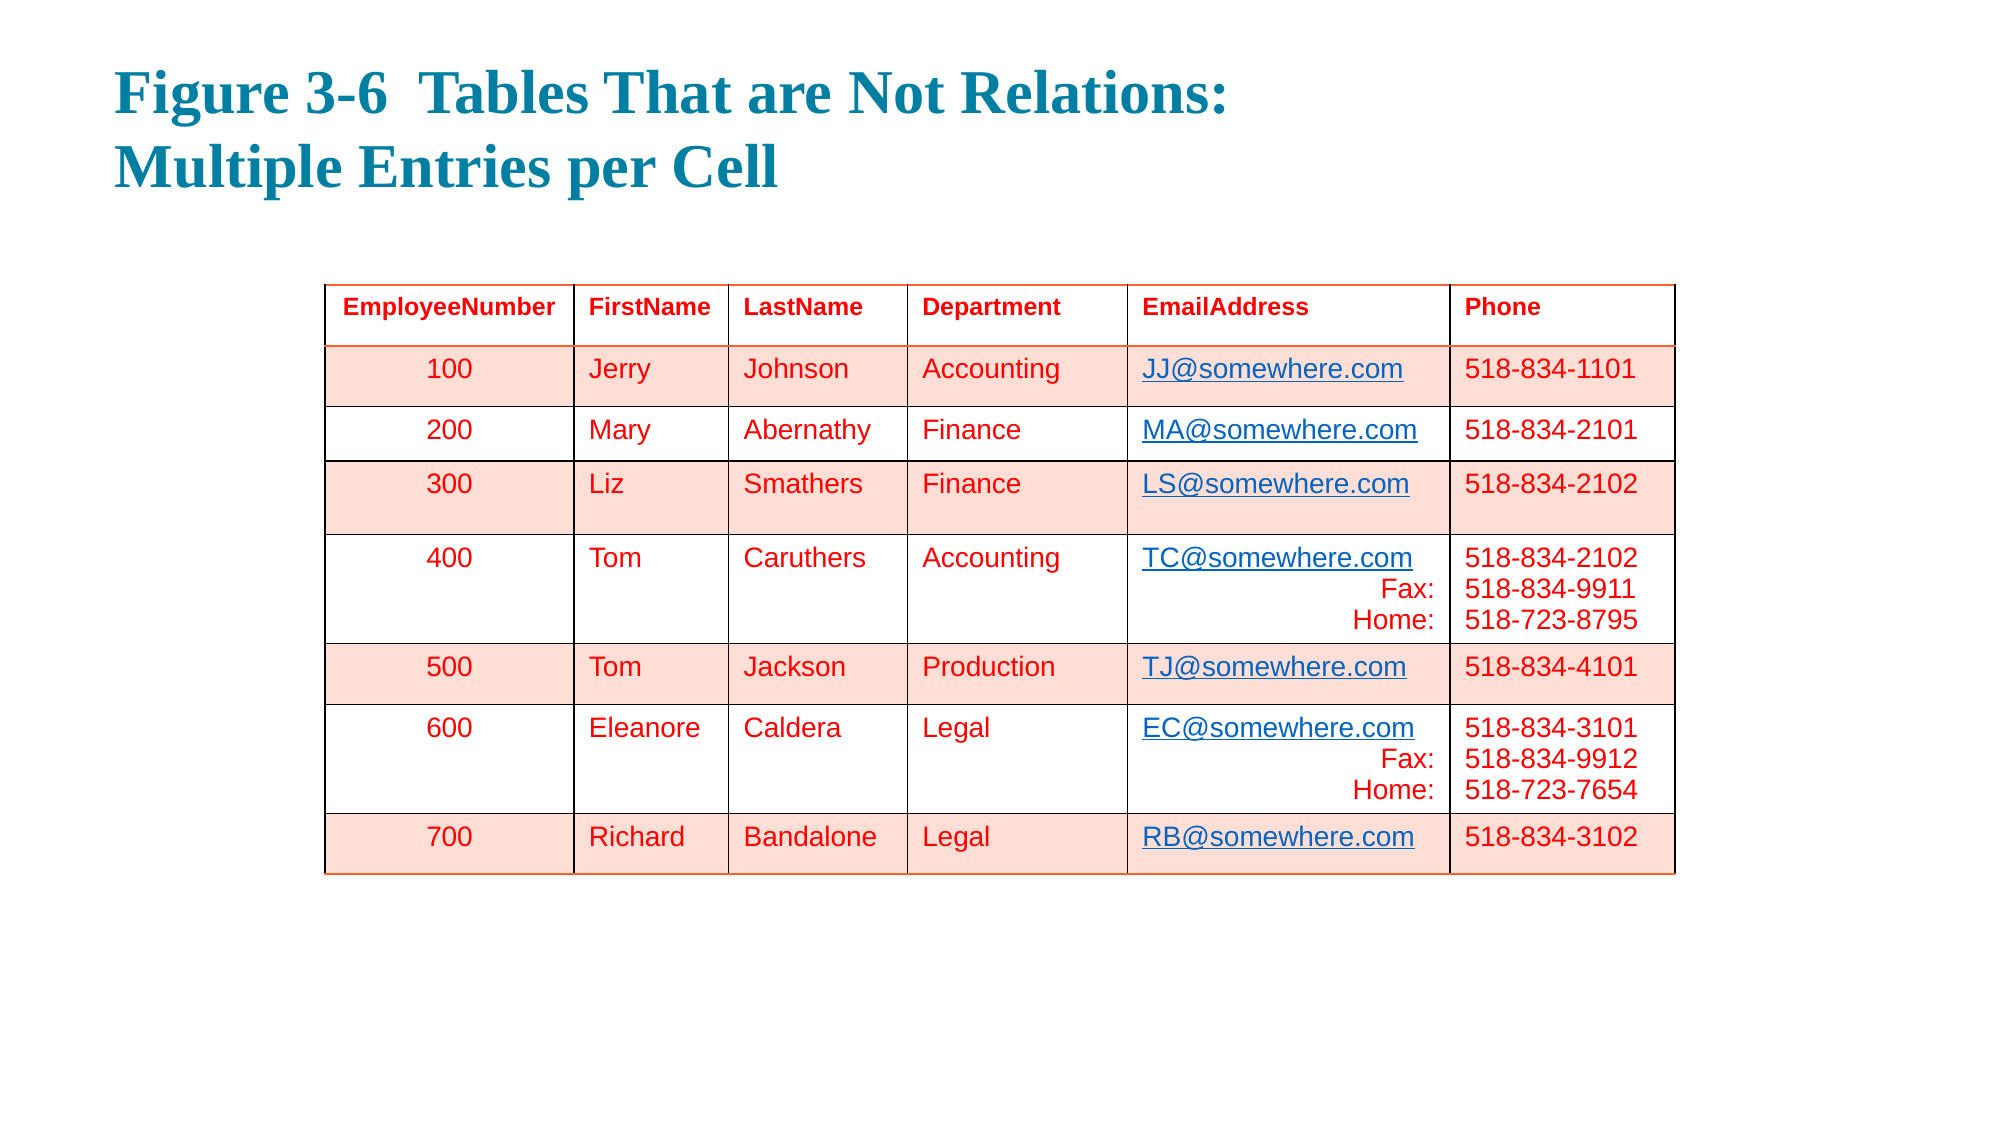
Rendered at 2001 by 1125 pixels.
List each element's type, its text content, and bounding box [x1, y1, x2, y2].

table_cell 700 [326, 814, 573, 873]
table_cell Caruthers [729, 535, 907, 643]
table_cell Legal [908, 814, 1127, 873]
table_cell 518-834-3102 [1451, 814, 1674, 873]
table_cell 518-834-4101 [1451, 644, 1674, 704]
table_cell 100 [326, 347, 573, 406]
table_cell RB@somewhere.com [1128, 814, 1449, 873]
table_cell Accounting [908, 347, 1127, 406]
table_cell Liz [575, 462, 728, 534]
table_cell Production [908, 644, 1127, 704]
table_cell TJ@somewhere.com [1128, 644, 1449, 704]
table_cell Caldera [729, 705, 907, 813]
table_cell JJ@somewhere.com [1128, 347, 1449, 406]
table_cell LS@somewhere.com [1128, 462, 1449, 534]
table_header EmailAddress [1128, 286, 1449, 345]
table_header LastName [729, 286, 907, 345]
table_cell 500 [326, 644, 573, 704]
table_cell Abernathy [729, 407, 907, 460]
title Figure 3-6 Tables That are Not Relations: Multiple Entries per Cell [99, 35, 1900, 216]
table_cell Tom [575, 644, 728, 704]
table_cell 518-834-2102 518-834-9911 518-723-8795 [1451, 535, 1674, 643]
table_cell 518-834-1101 [1451, 347, 1674, 406]
table_cell Mary [575, 407, 728, 460]
table_cell 518-834-2101 [1451, 407, 1674, 460]
table_cell Smathers [729, 462, 907, 534]
table_cell Finance [908, 462, 1127, 534]
table_cell 600 [326, 705, 573, 813]
table_cell Bandalone [729, 814, 907, 873]
table_cell Johnson [729, 347, 907, 406]
table_cell 518-834-2102 [1451, 462, 1674, 534]
table_cell Tom [575, 535, 728, 643]
table_header Department [908, 286, 1127, 345]
table_cell MA@somewhere.com [1128, 407, 1449, 460]
table_cell Jackson [729, 644, 907, 704]
table_cell EC@somewhere.com Fax: Home: [1128, 705, 1449, 813]
table_cell Legal [908, 705, 1127, 813]
table_cell Finance [908, 407, 1127, 460]
table_cell 300 [326, 462, 573, 534]
table_cell 518-834-3101 518-834-9912 518-723-7654 [1451, 705, 1674, 813]
table_header Phone [1451, 286, 1674, 345]
table_cell Richard [575, 814, 728, 873]
table_header EmployeeNumber [326, 286, 573, 345]
table_cell 200 [326, 407, 573, 460]
table_cell TC@somewhere.com Fax: Home: [1128, 535, 1449, 643]
table_cell Accounting [908, 535, 1127, 643]
table_cell Jerry [575, 347, 728, 406]
table_cell Eleanore [575, 705, 728, 813]
table_cell 400 [326, 535, 573, 643]
table_header FirstName [575, 286, 728, 345]
